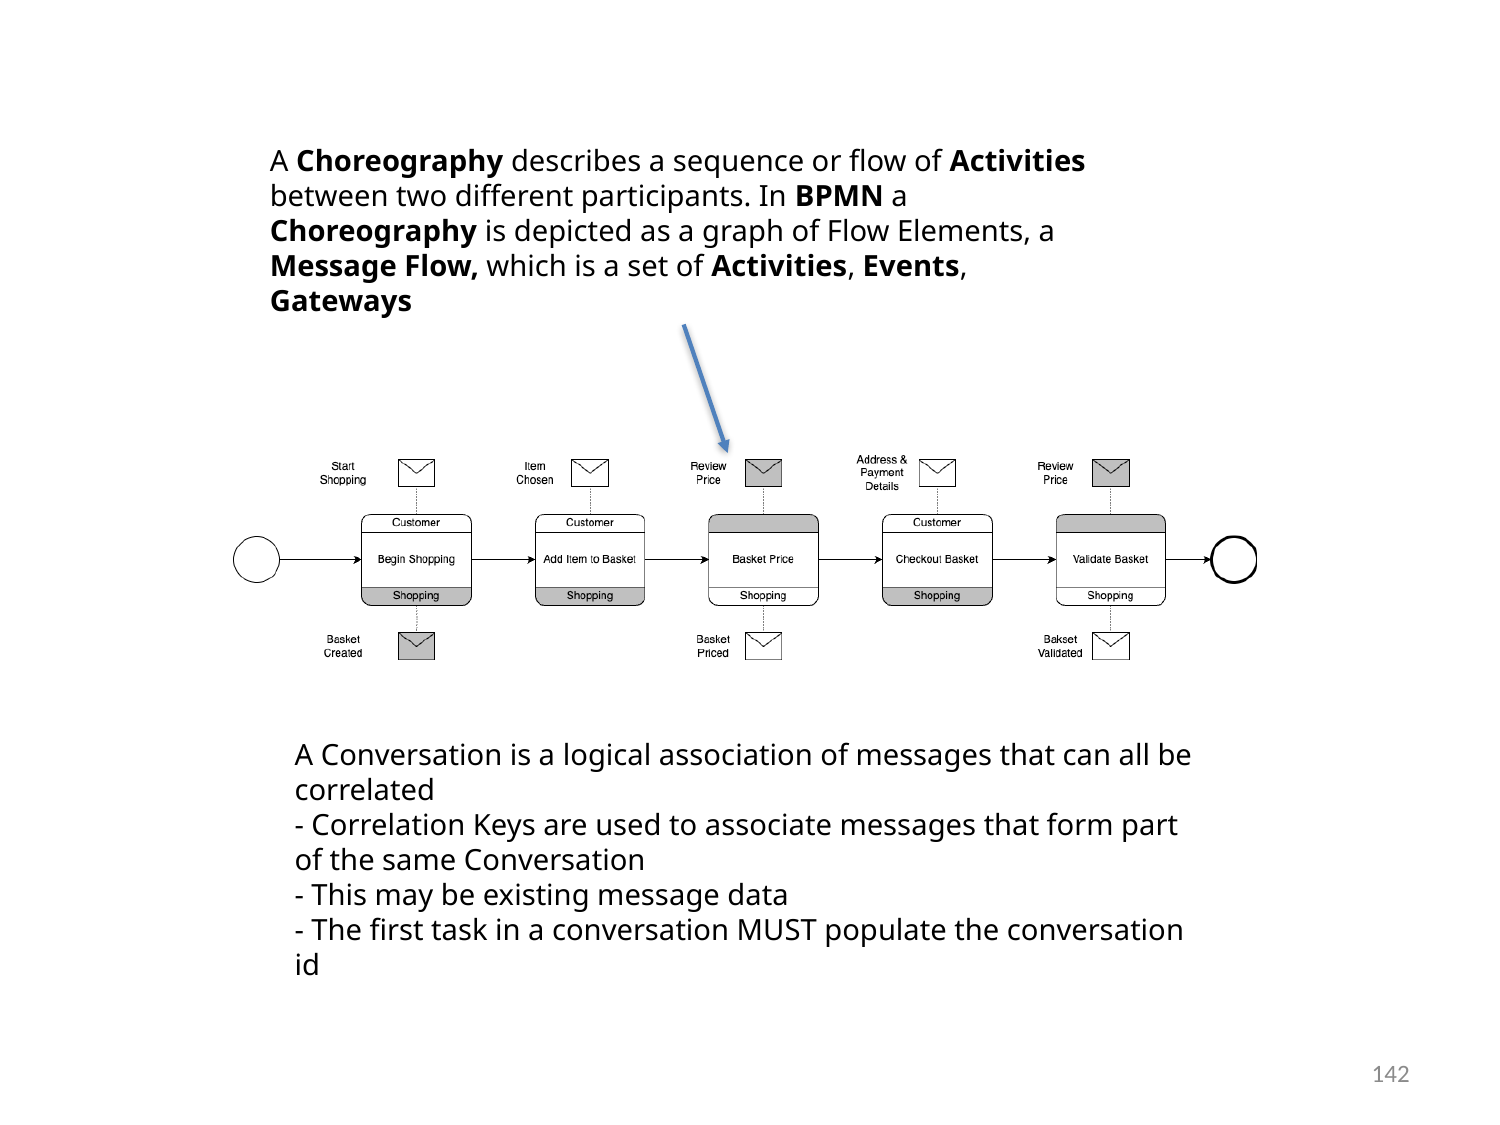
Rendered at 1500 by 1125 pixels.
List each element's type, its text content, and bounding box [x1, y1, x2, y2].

picture [233, 452, 1257, 660]
slide_number 142 [1074, 1042, 1425, 1103]
text_box A Conversation is a logical association of messages that can all be correlated - Correlation Keys are used to associate messages that form part of the same Conversation - This may be existing message data - The first task in a conversation MUST populate the conversation id [279, 729, 1214, 989]
text_box A Choreography describes a sequence or flow of Activities between two different participants. In BPMN a Choreography is depicted as a graph of Flow Elements, a Message Flow, which is a set of Activities, Events, Gateways [254, 134, 1113, 325]
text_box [683, 291, 728, 454]
